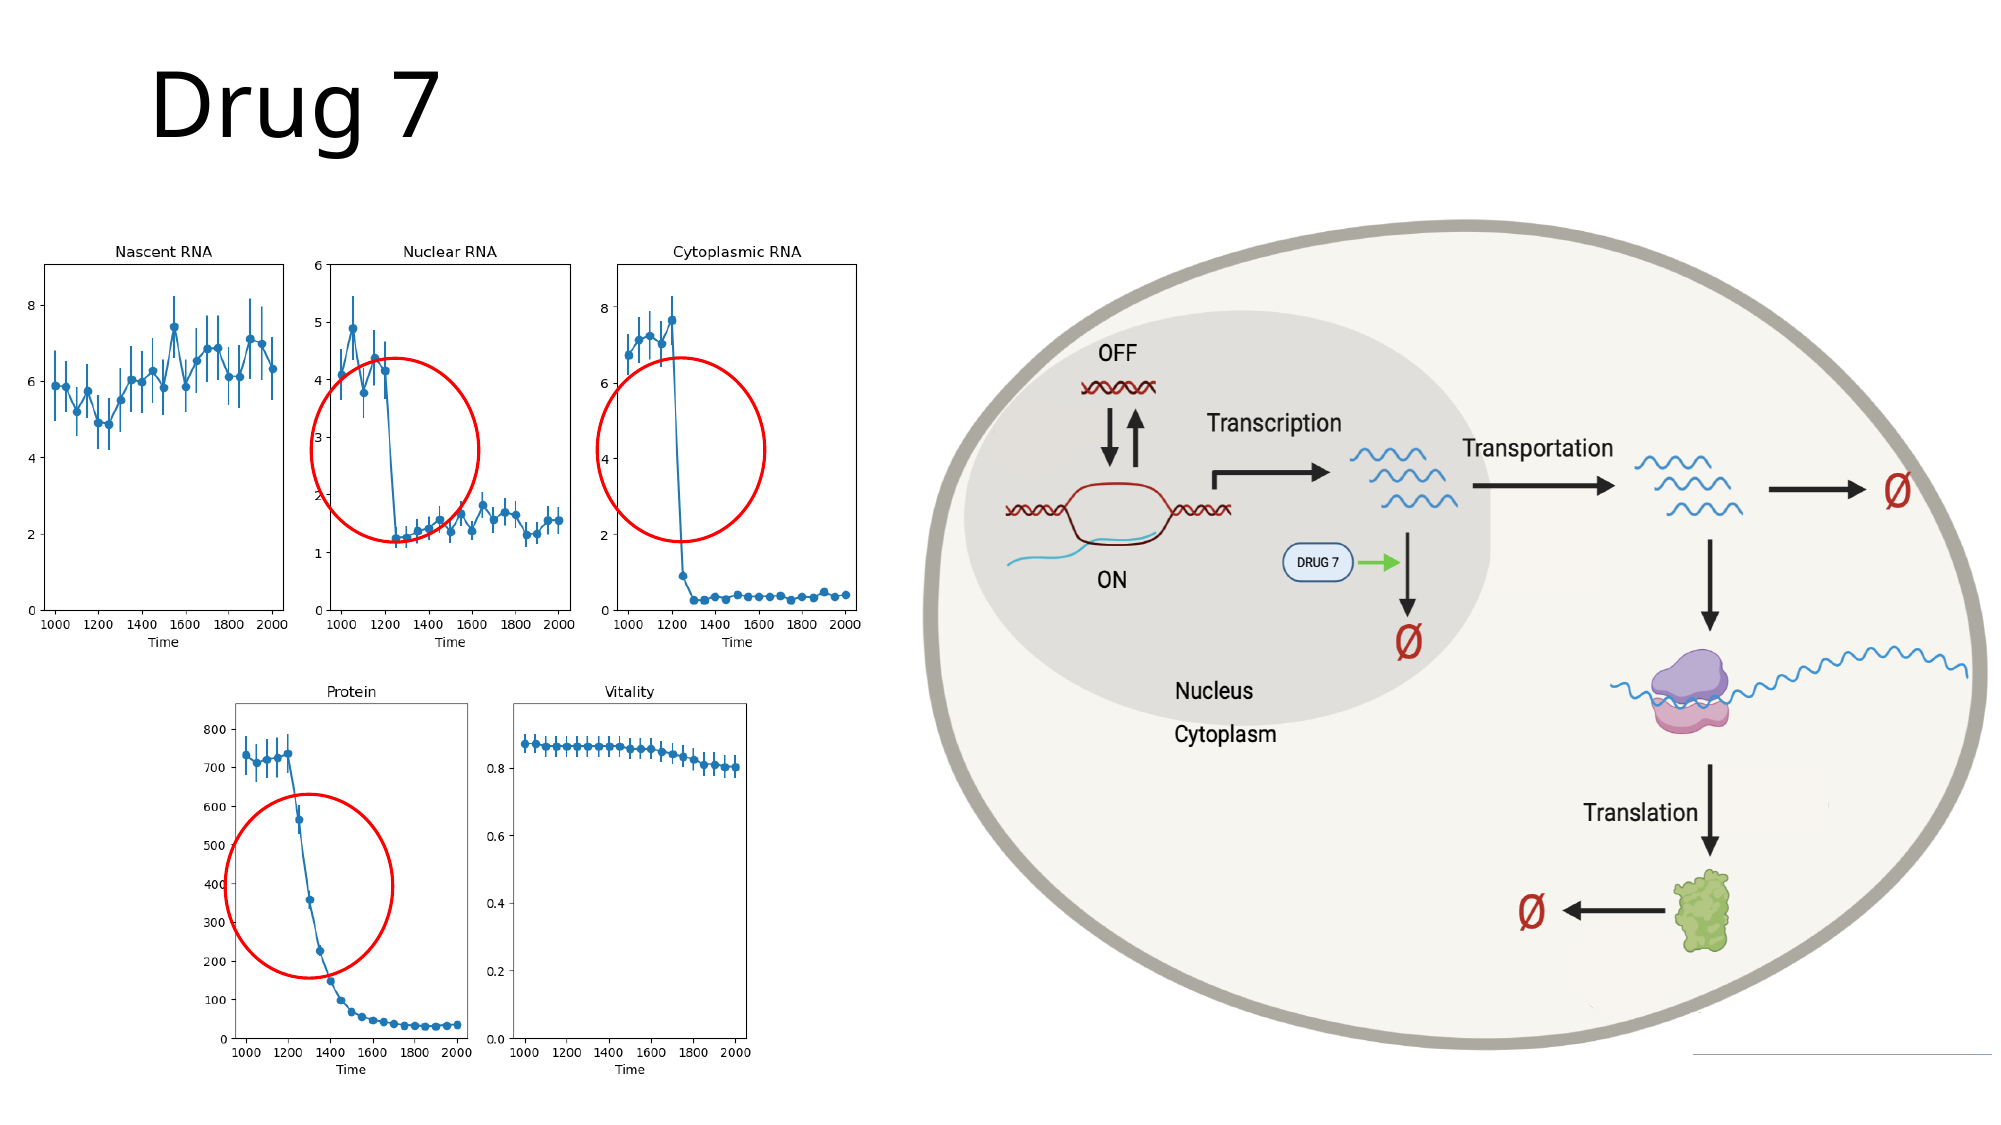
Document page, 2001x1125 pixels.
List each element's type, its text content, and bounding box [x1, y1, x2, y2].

title Drug 7 [133, 0, 1859, 218]
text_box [919, 218, 2000, 1056]
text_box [17, 237, 864, 1085]
